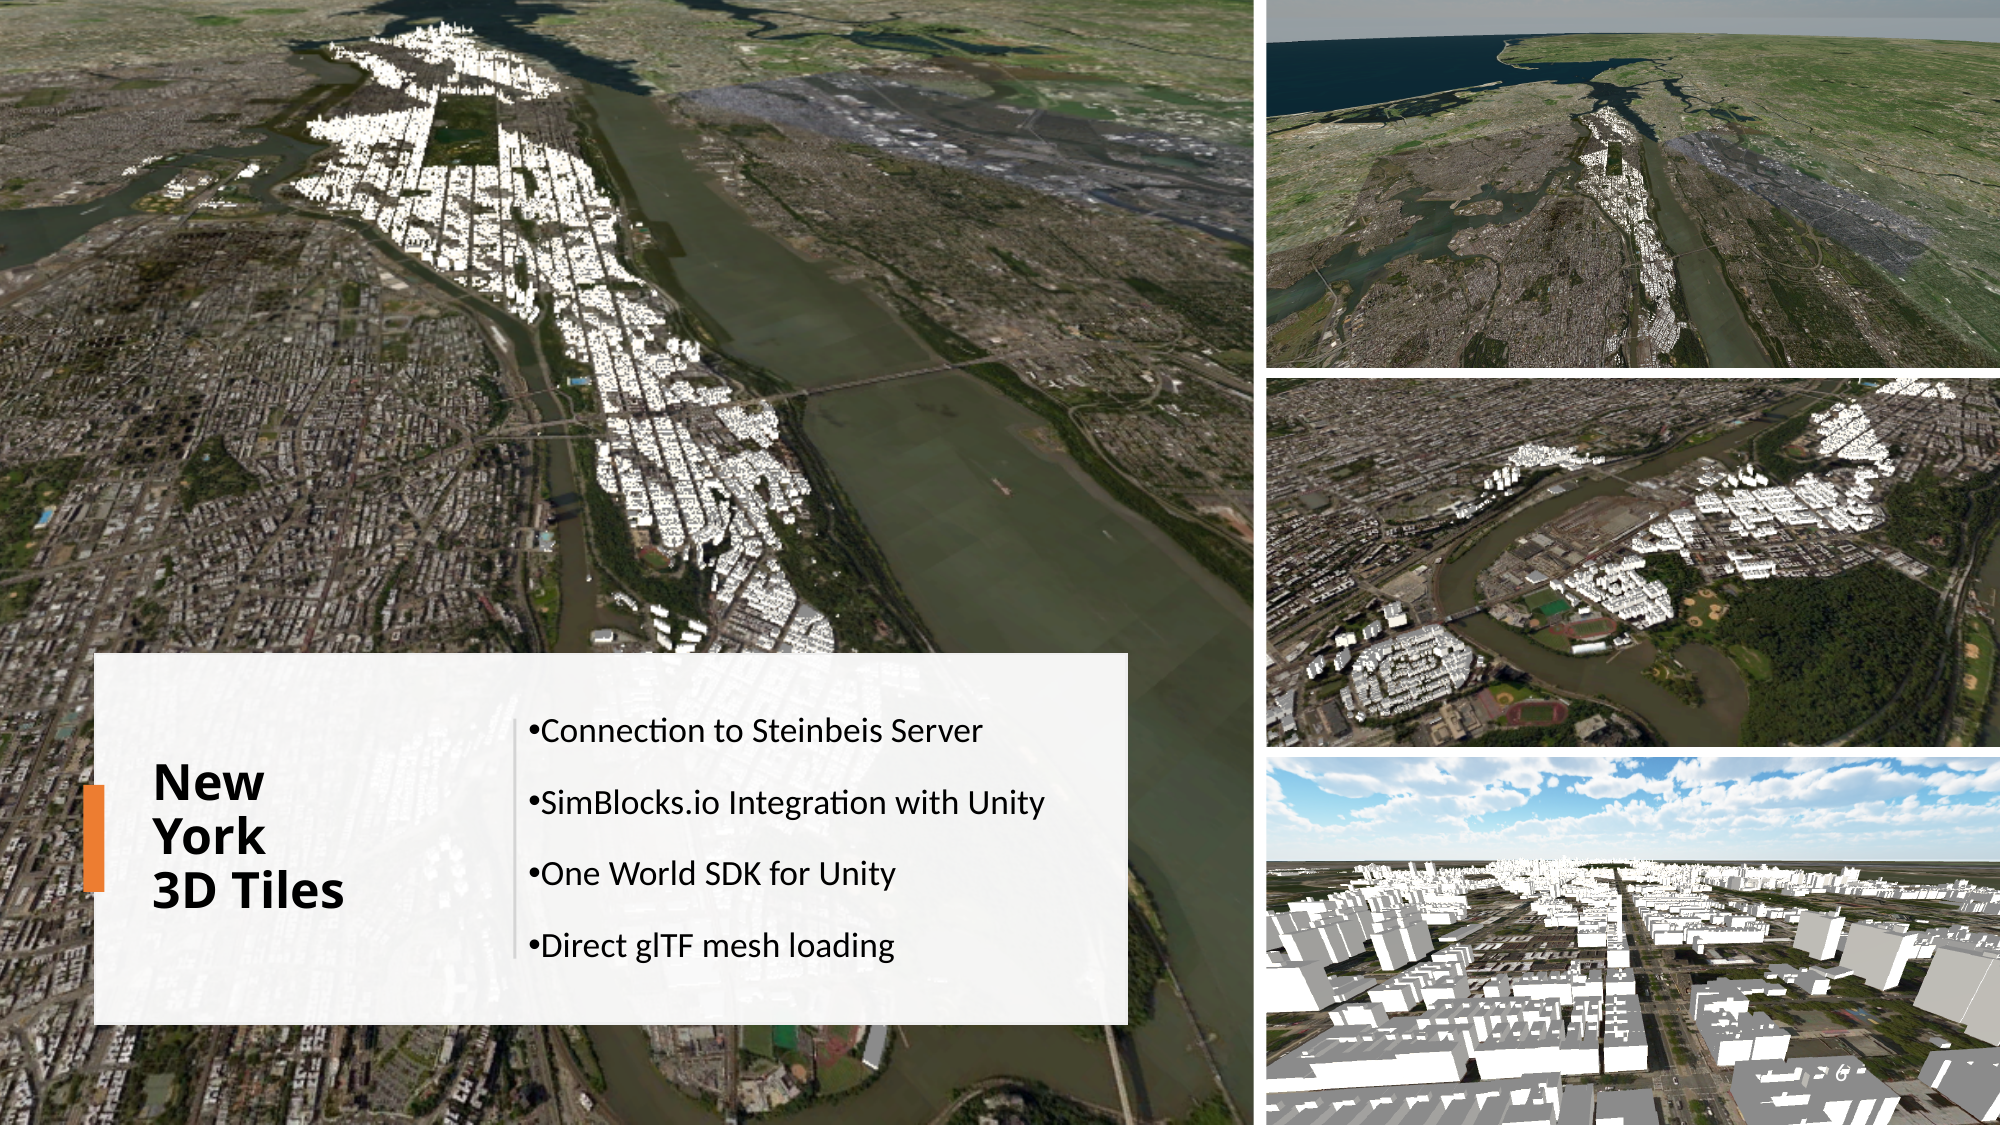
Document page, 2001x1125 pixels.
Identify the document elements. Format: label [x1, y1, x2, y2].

picture [1266, 378, 2000, 747]
picture [0, 0, 1254, 1125]
picture [1266, 757, 2000, 1125]
text_box [1254, 0, 2000, 1125]
picture [1266, 0, 2000, 368]
